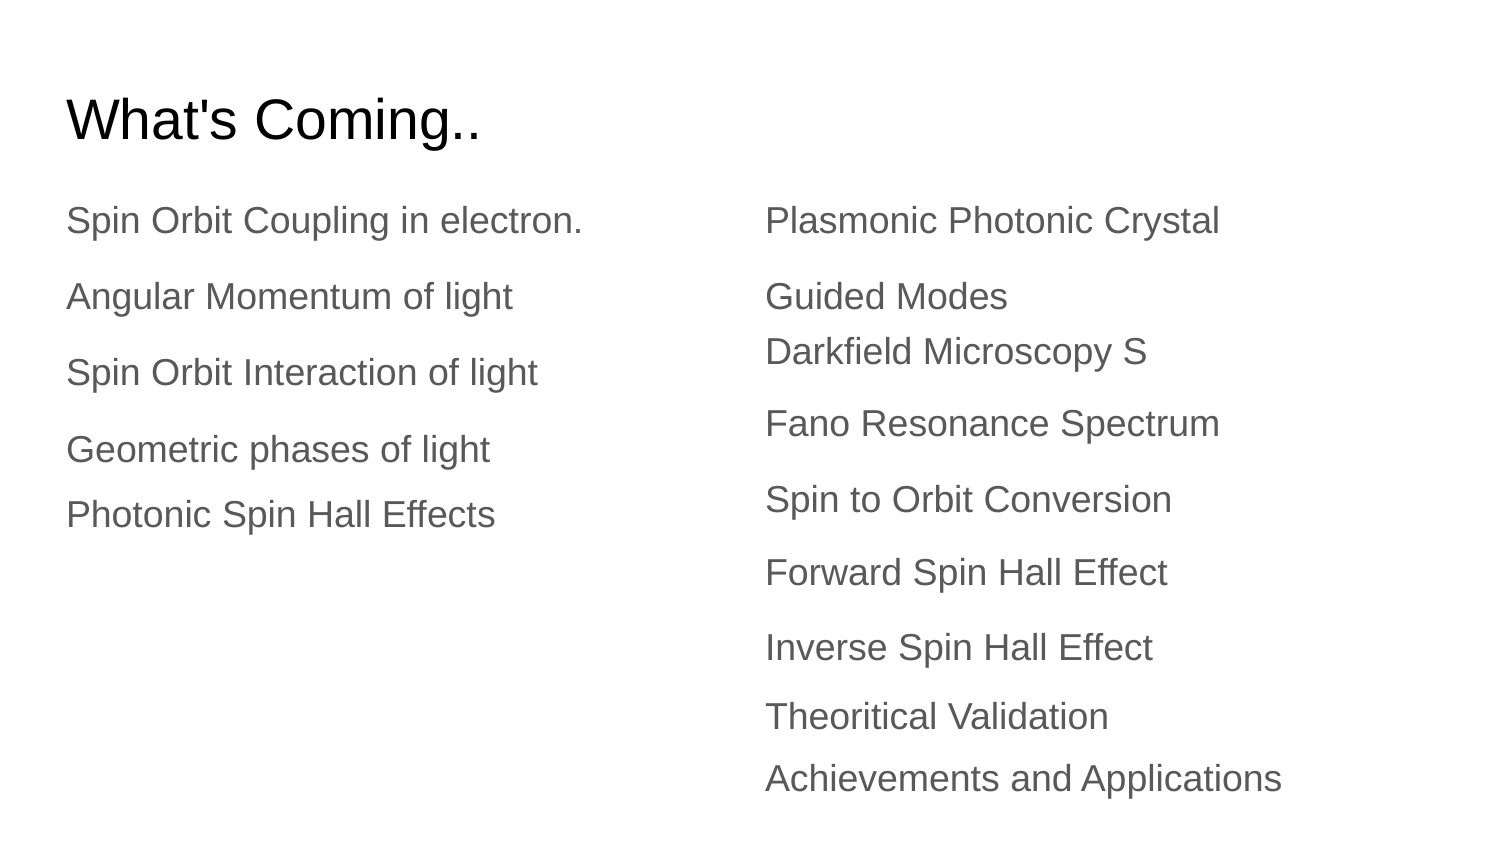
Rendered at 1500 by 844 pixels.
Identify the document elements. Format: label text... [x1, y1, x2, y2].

text_box Angular Momentum of light [51, 257, 621, 333]
title What's Coming.. [51, 72, 1449, 167]
text_box Theoritical Validation [750, 676, 1320, 738]
text_box Fano Resonance Spectrum [750, 383, 1320, 459]
text_box Inverse Spin Hall Effect [750, 607, 1320, 676]
text_box Geometric phases of light [51, 409, 621, 475]
text_box Spin Orbit Coupling in electron. [51, 181, 621, 257]
text_box Darkfield Microscopy S [750, 312, 1320, 383]
text_box Spin Orbit Interaction of light [51, 333, 621, 409]
text_box Photonic Spin Hall Effects [51, 475, 621, 551]
text_box Plasmonic Photonic Crystal [750, 181, 1320, 257]
text_box Spin to Orbit Conversion [750, 459, 1320, 533]
text_box Forward Spin Hall Effect [750, 533, 1320, 607]
text_box Guided Modes [750, 257, 1320, 312]
text_box Achievements and Applications [750, 738, 1320, 814]
